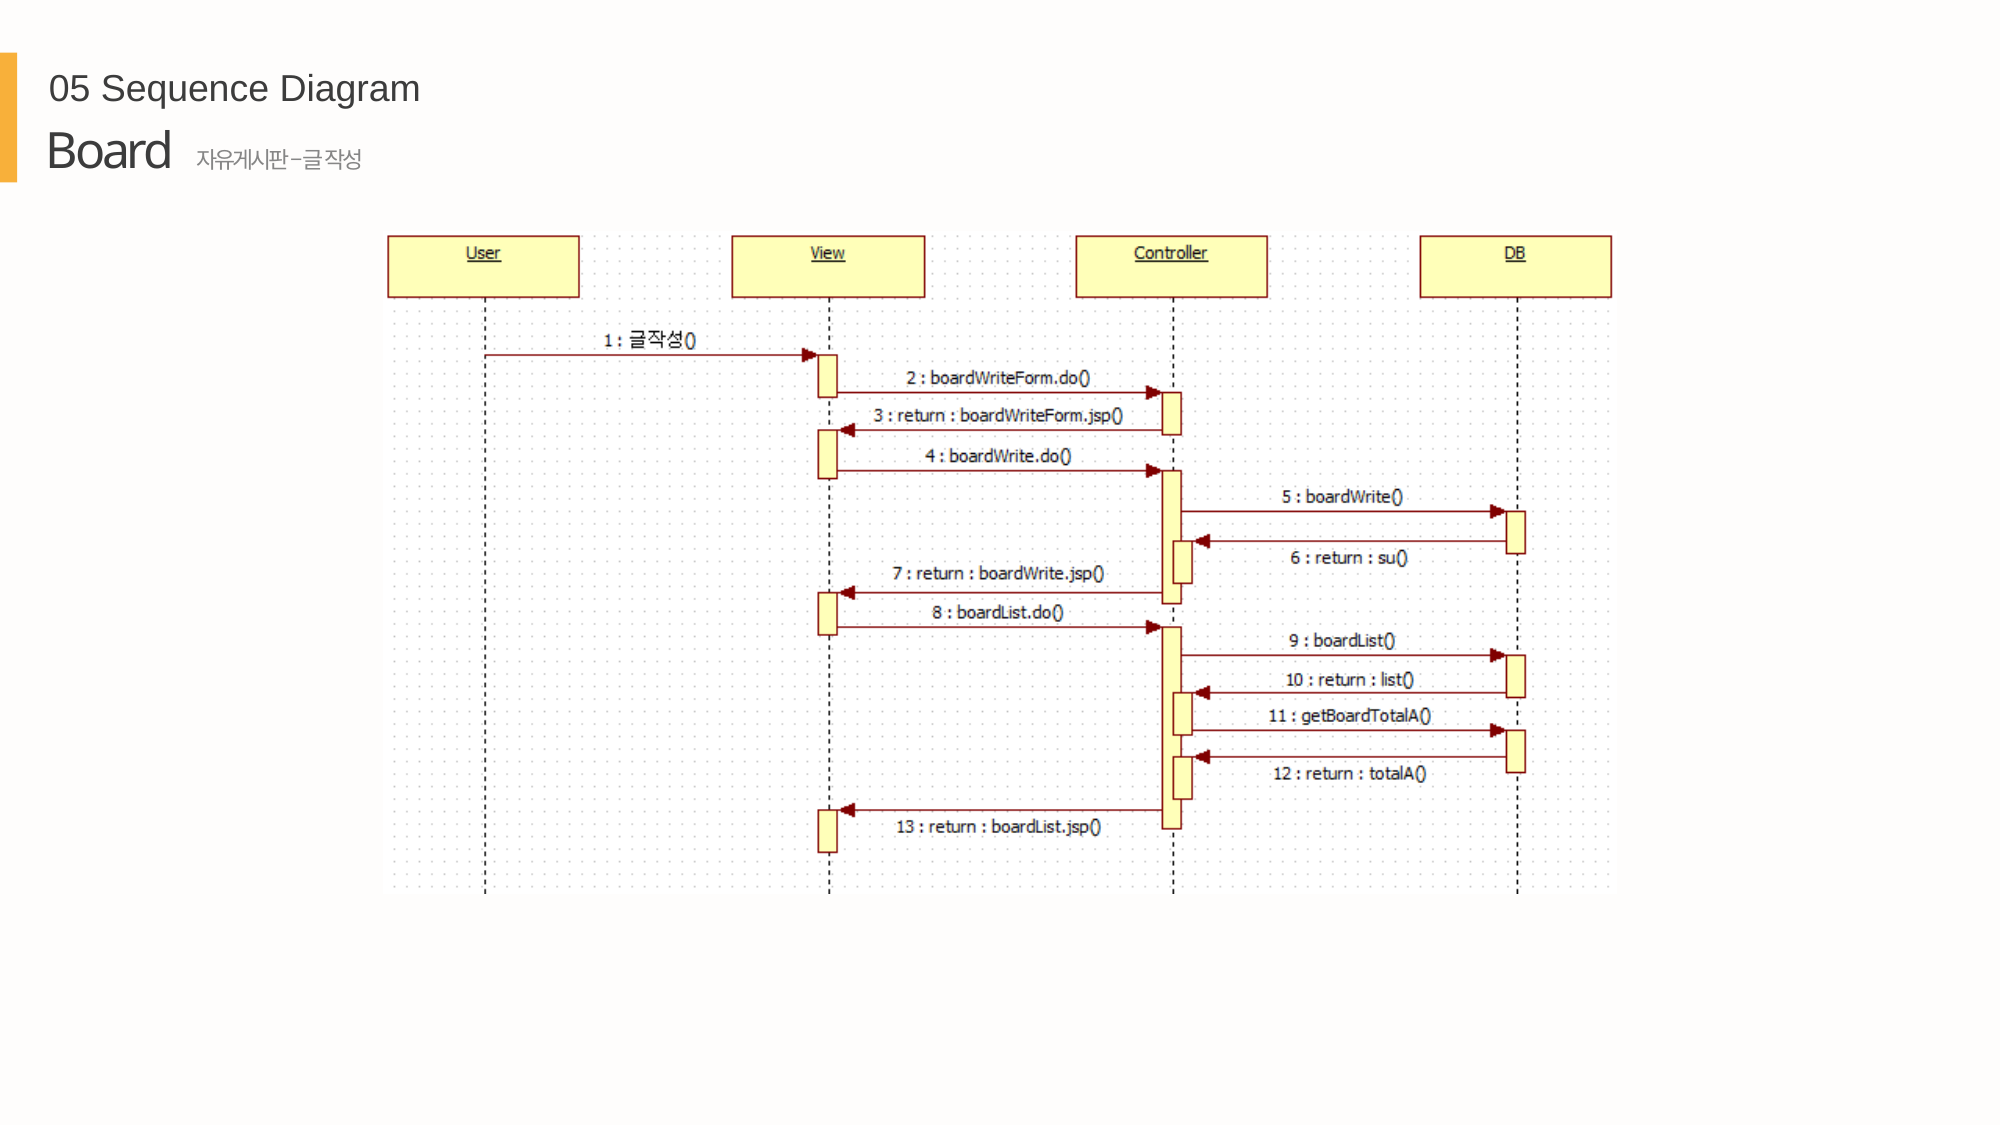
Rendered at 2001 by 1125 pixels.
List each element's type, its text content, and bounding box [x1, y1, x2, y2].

text_box [0, 52, 18, 183]
picture [383, 231, 1617, 894]
text_box Board 자유게시판 – 글 작성 [30, 110, 379, 186]
text_box 05 Sequence Diagram [34, 56, 436, 117]
